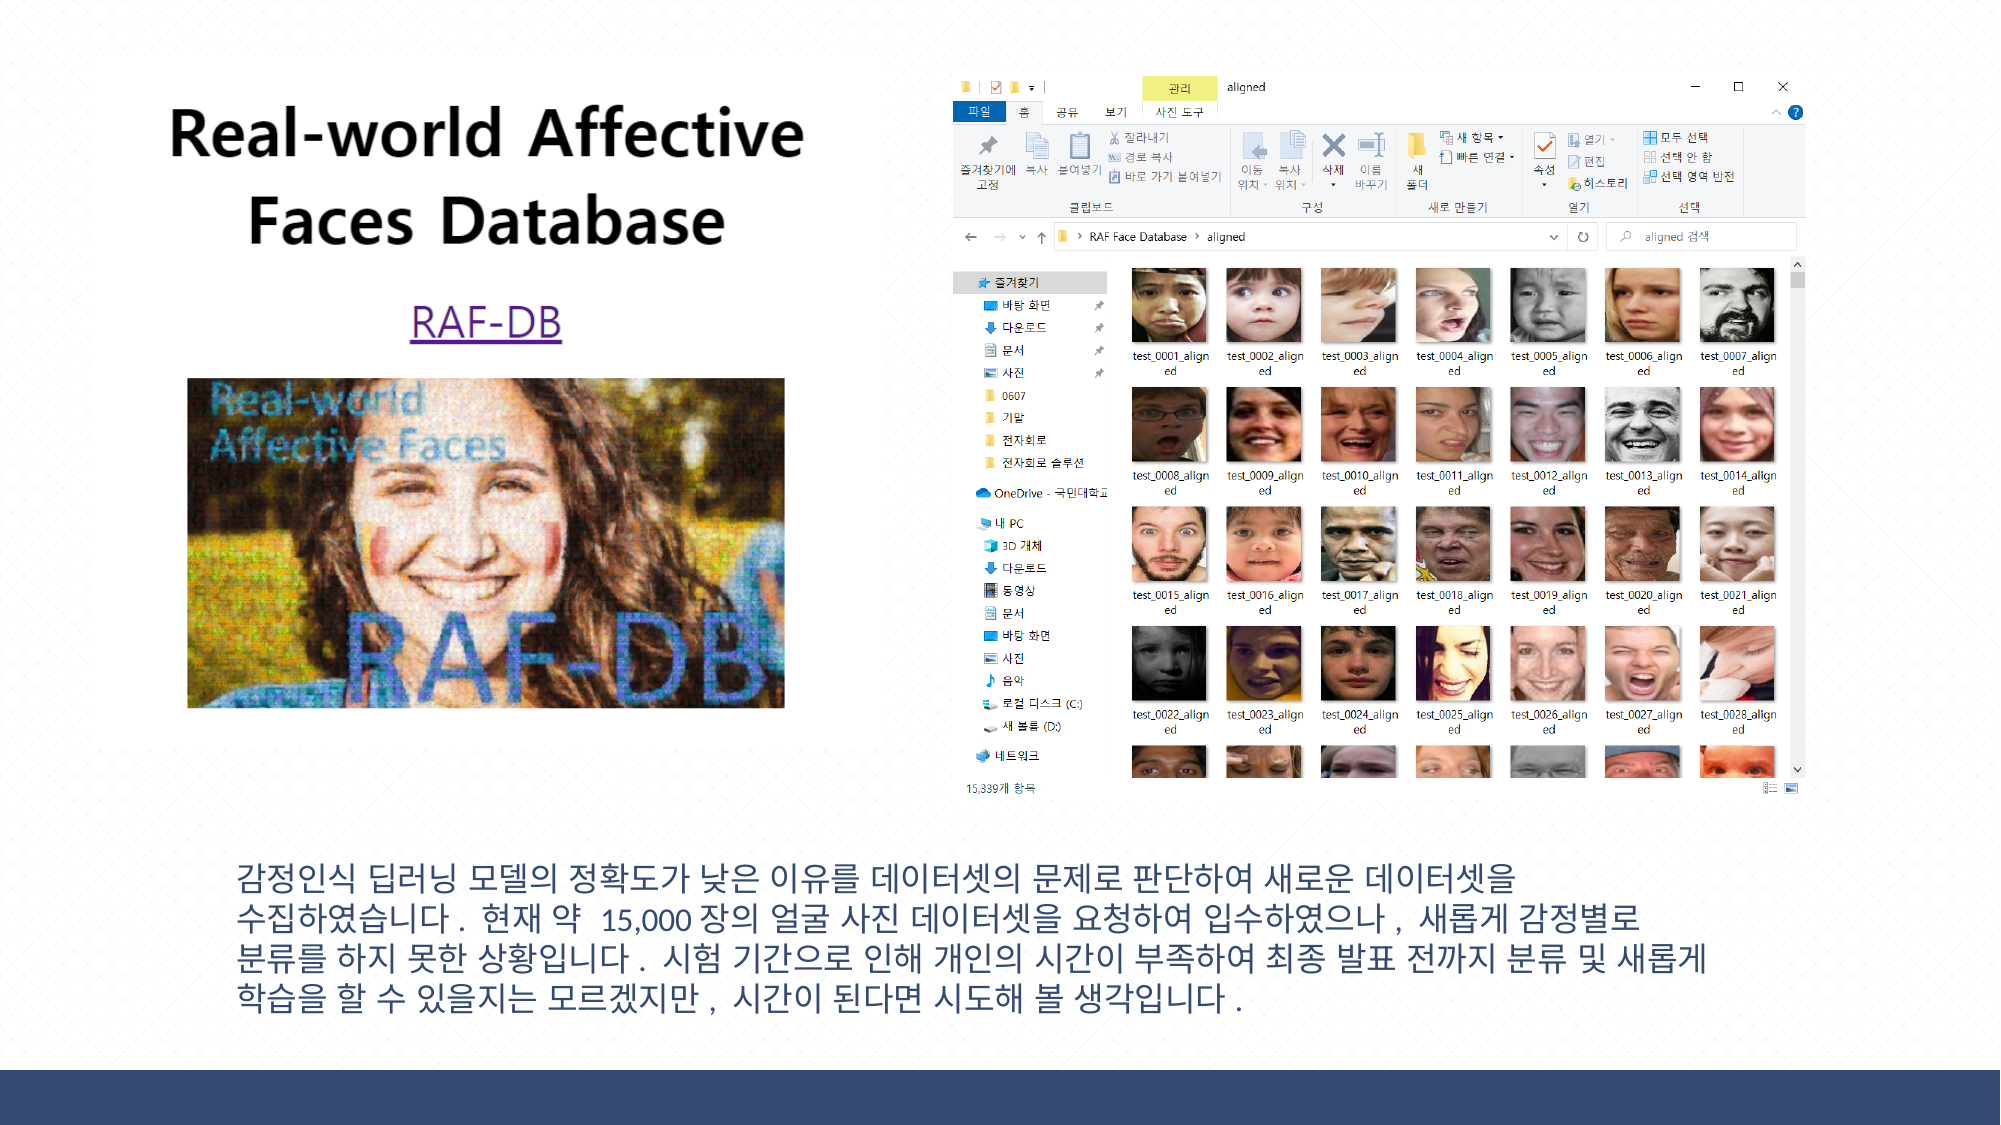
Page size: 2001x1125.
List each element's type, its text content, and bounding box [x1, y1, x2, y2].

text_box [0, 1069, 2000, 1125]
picture [952, 72, 1806, 800]
picture [91, 56, 882, 749]
text_box 감정인식 딥러닝 모델의 정확도가 낮은 이유를 데이터셋의 문제로 판단하여 새로운 데이터셋을 수집하였습니다. 현재 약 15,000장의 얼굴 사진 데이터셋을 요청하여 입수하였으나, 새롭게 감정별로 분류를 하지 못한 상황입니다. 시험 기간으로 인해 개인의 시간이 부족하여 최종 발표 전까지 분류 및 새롭게 학습을 할 수 있을지는 모르겠지만, 시간이 된다면 시도해 볼 생각입니다. [221, 850, 1752, 1026]
